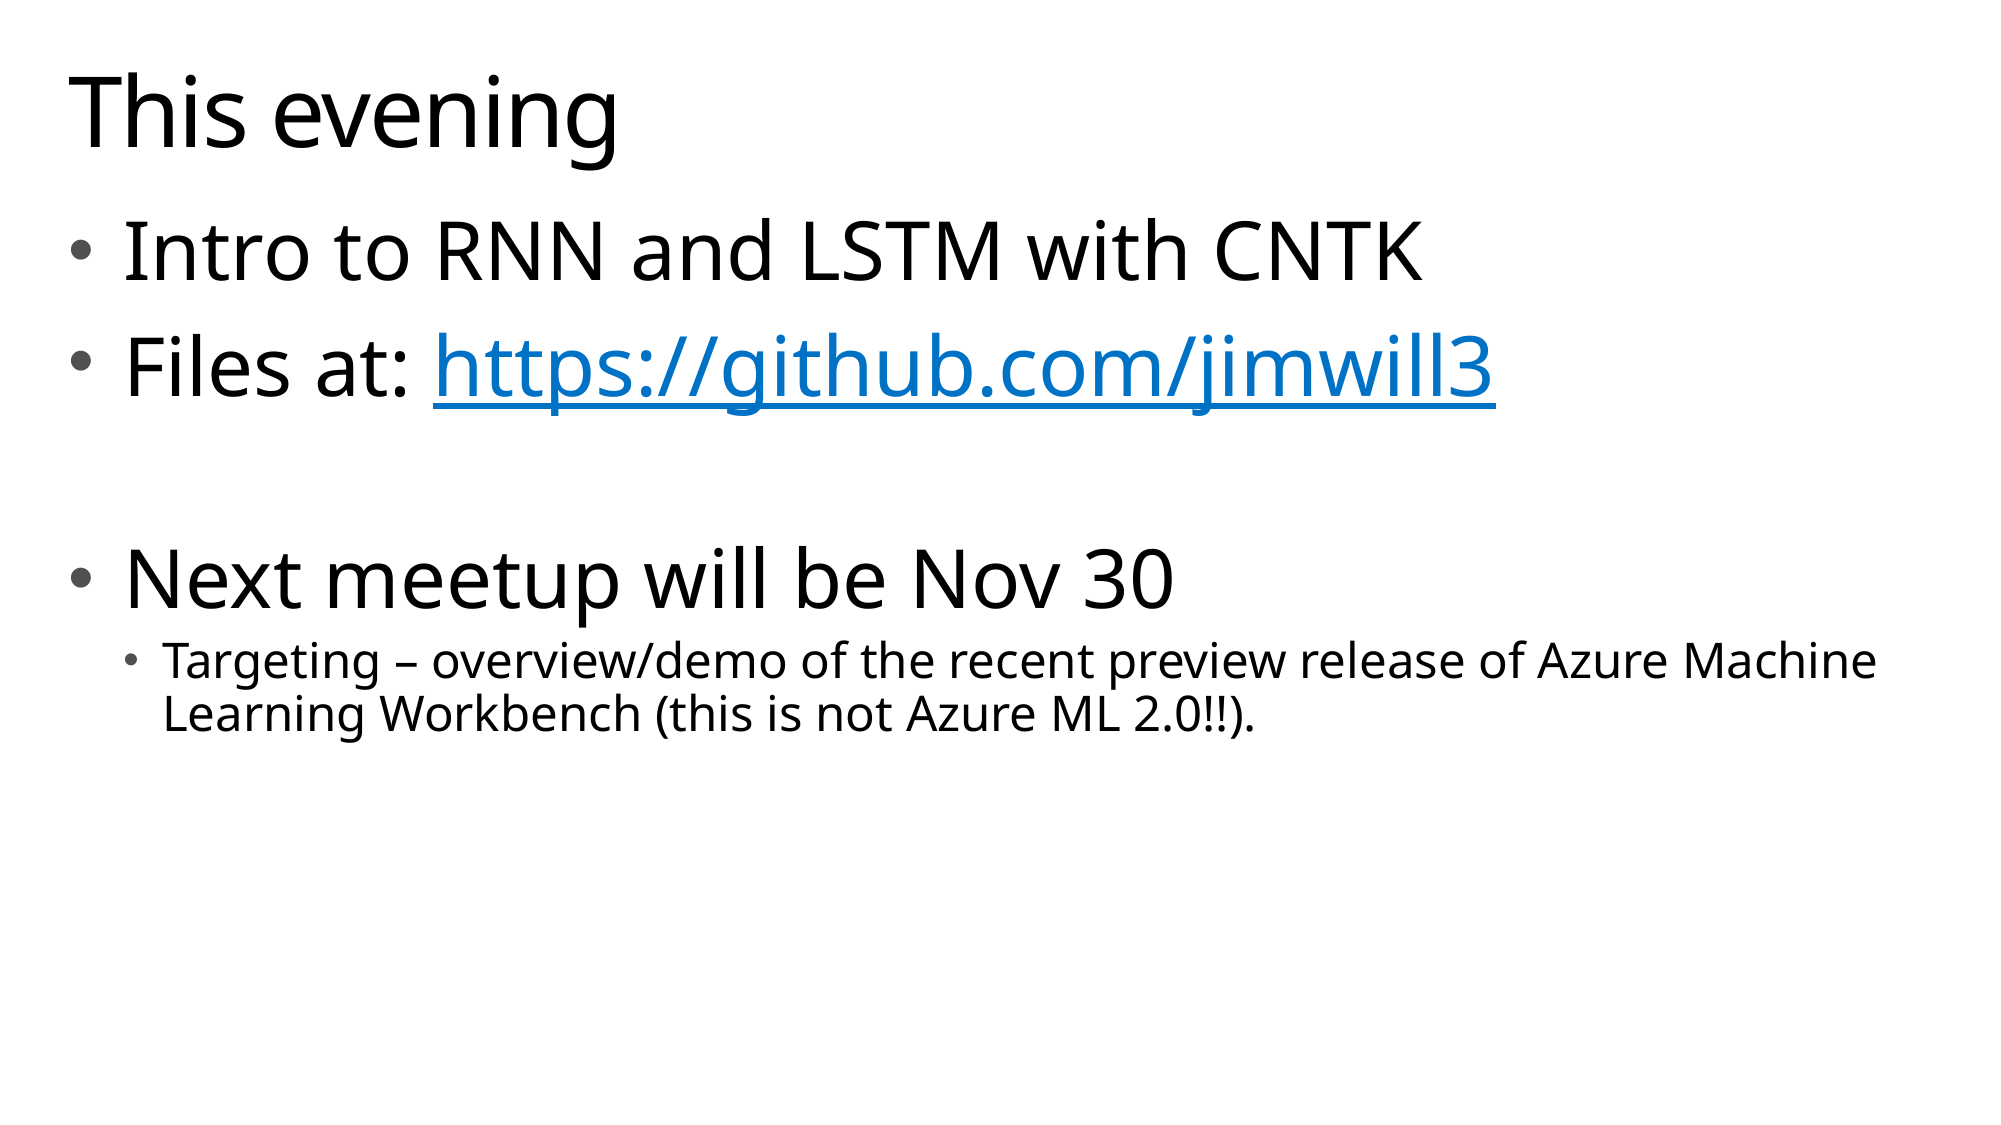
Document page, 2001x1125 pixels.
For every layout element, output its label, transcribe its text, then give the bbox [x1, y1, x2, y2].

title This evening [44, 47, 1957, 196]
list Intro to RNN and LSTM with CNTK Files at: https://github.com/jimwill3 Next meetup will be Nov 30 Targeting – overview/demo of the recent preview release of Azure Machine Learning Workbench (this is not Azure ML 2.0!!). [44, 196, 1956, 760]
